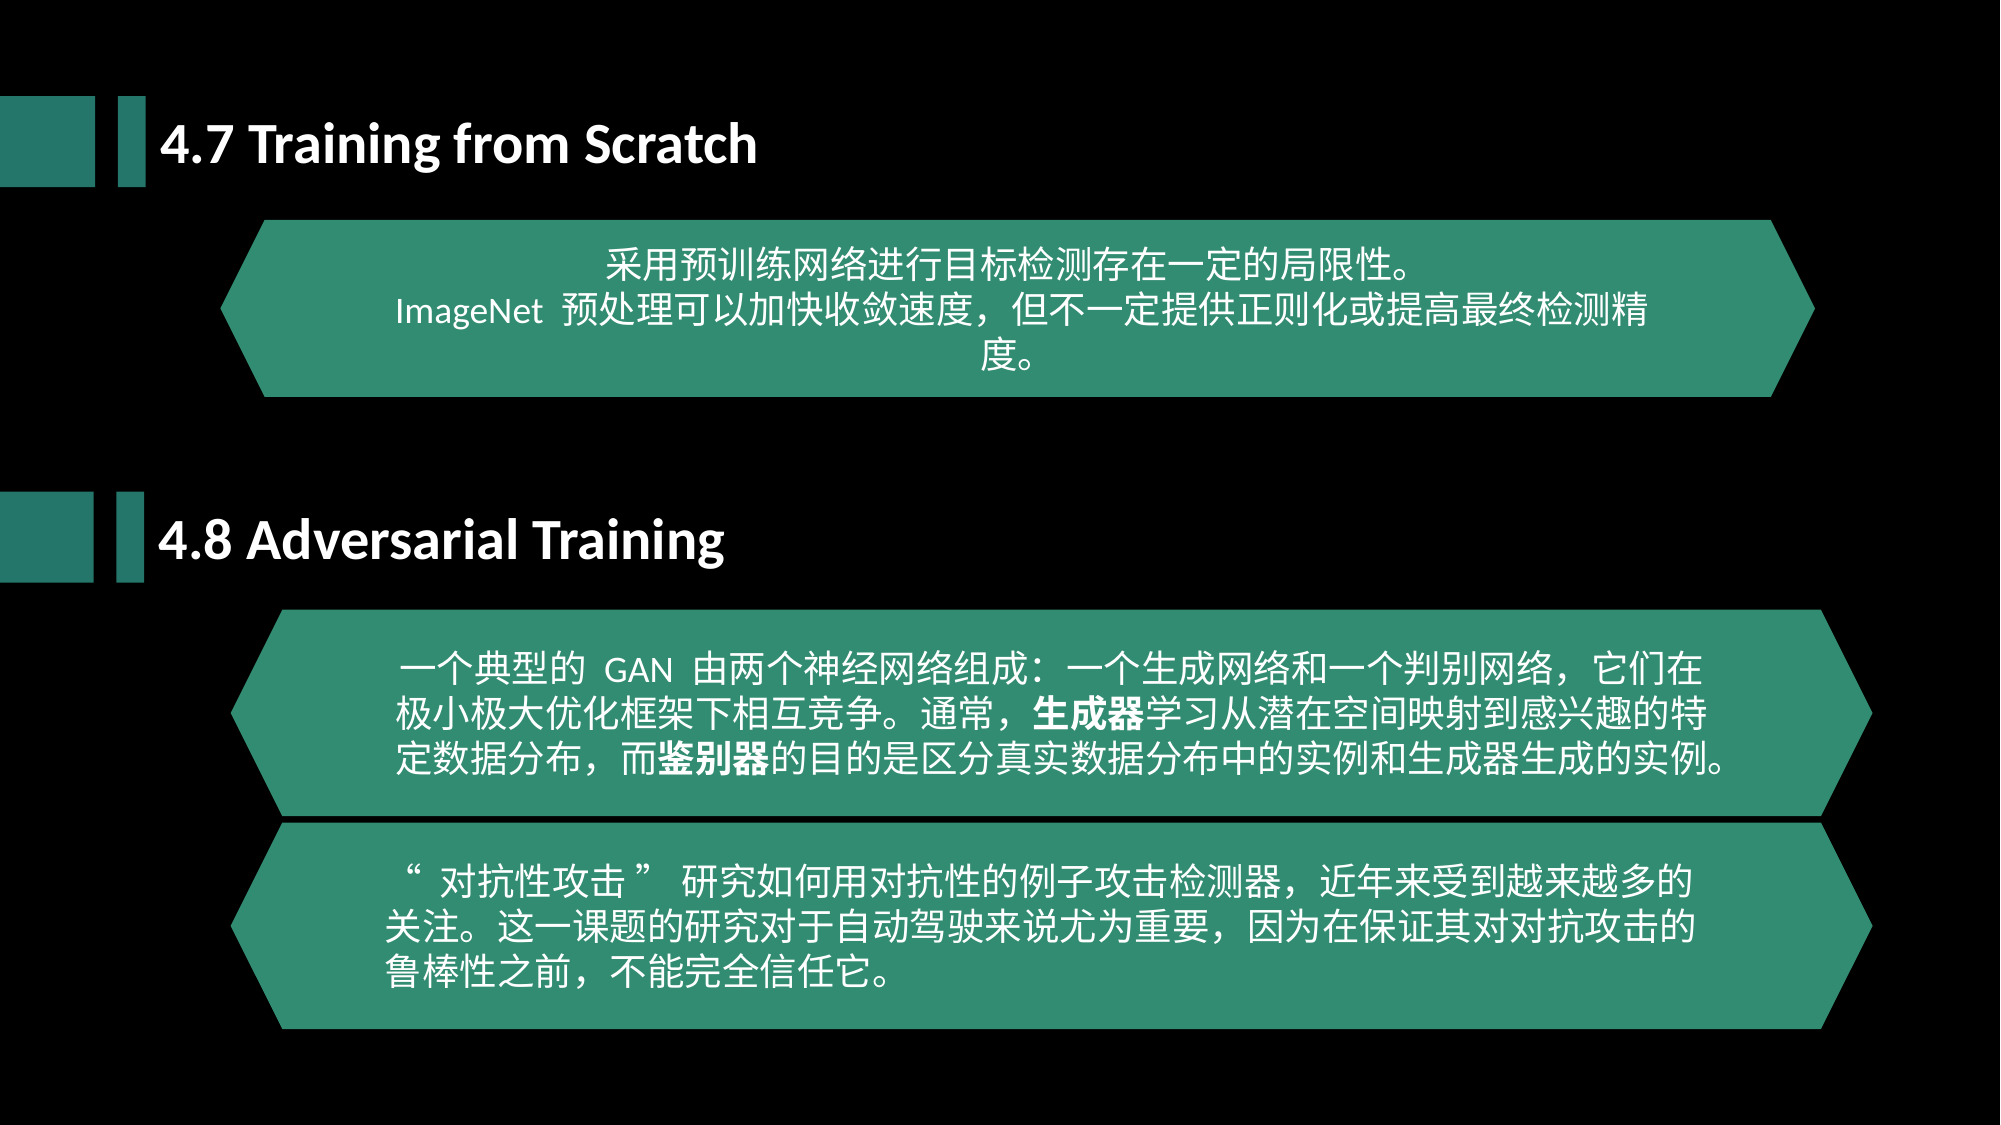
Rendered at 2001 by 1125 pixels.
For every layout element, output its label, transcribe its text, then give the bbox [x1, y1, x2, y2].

text_box 4.8 Adversarial Training [145, 493, 952, 579]
text_box 采用预训练网络进行目标检测存在一定的局限性。 ImageNet 预处理可以加快收敛速度，但不一定提供正则化或提高最终检测精度。 [219, 218, 1817, 399]
text_box [117, 95, 147, 188]
text_box 4.7 Training from Scratch [147, 97, 953, 183]
text_box 一个典型的 GAN 由两个神经网络组成：一个生成网络和一个判别网络，它们在极小极大优化框架下相互竞争。通常，生成器学习从潜在空间映射到感兴趣的特定数据分布，而鉴别器的目的是区分真实数据分布中的实例和生成器生成的实例。 [229, 608, 1874, 818]
text_box [0, 491, 95, 584]
text_box [115, 491, 145, 584]
text_box “ 对抗性攻击 ” 研究如何用对抗性的例子攻击检测器，近年来受到越来越多的关注。这一课题的研究对于自动驾驶来说尤为重要，因为在保证其对对抗攻击的鲁棒性之前，不能完全信任它。 [229, 821, 1874, 1031]
text_box [0, 95, 96, 188]
